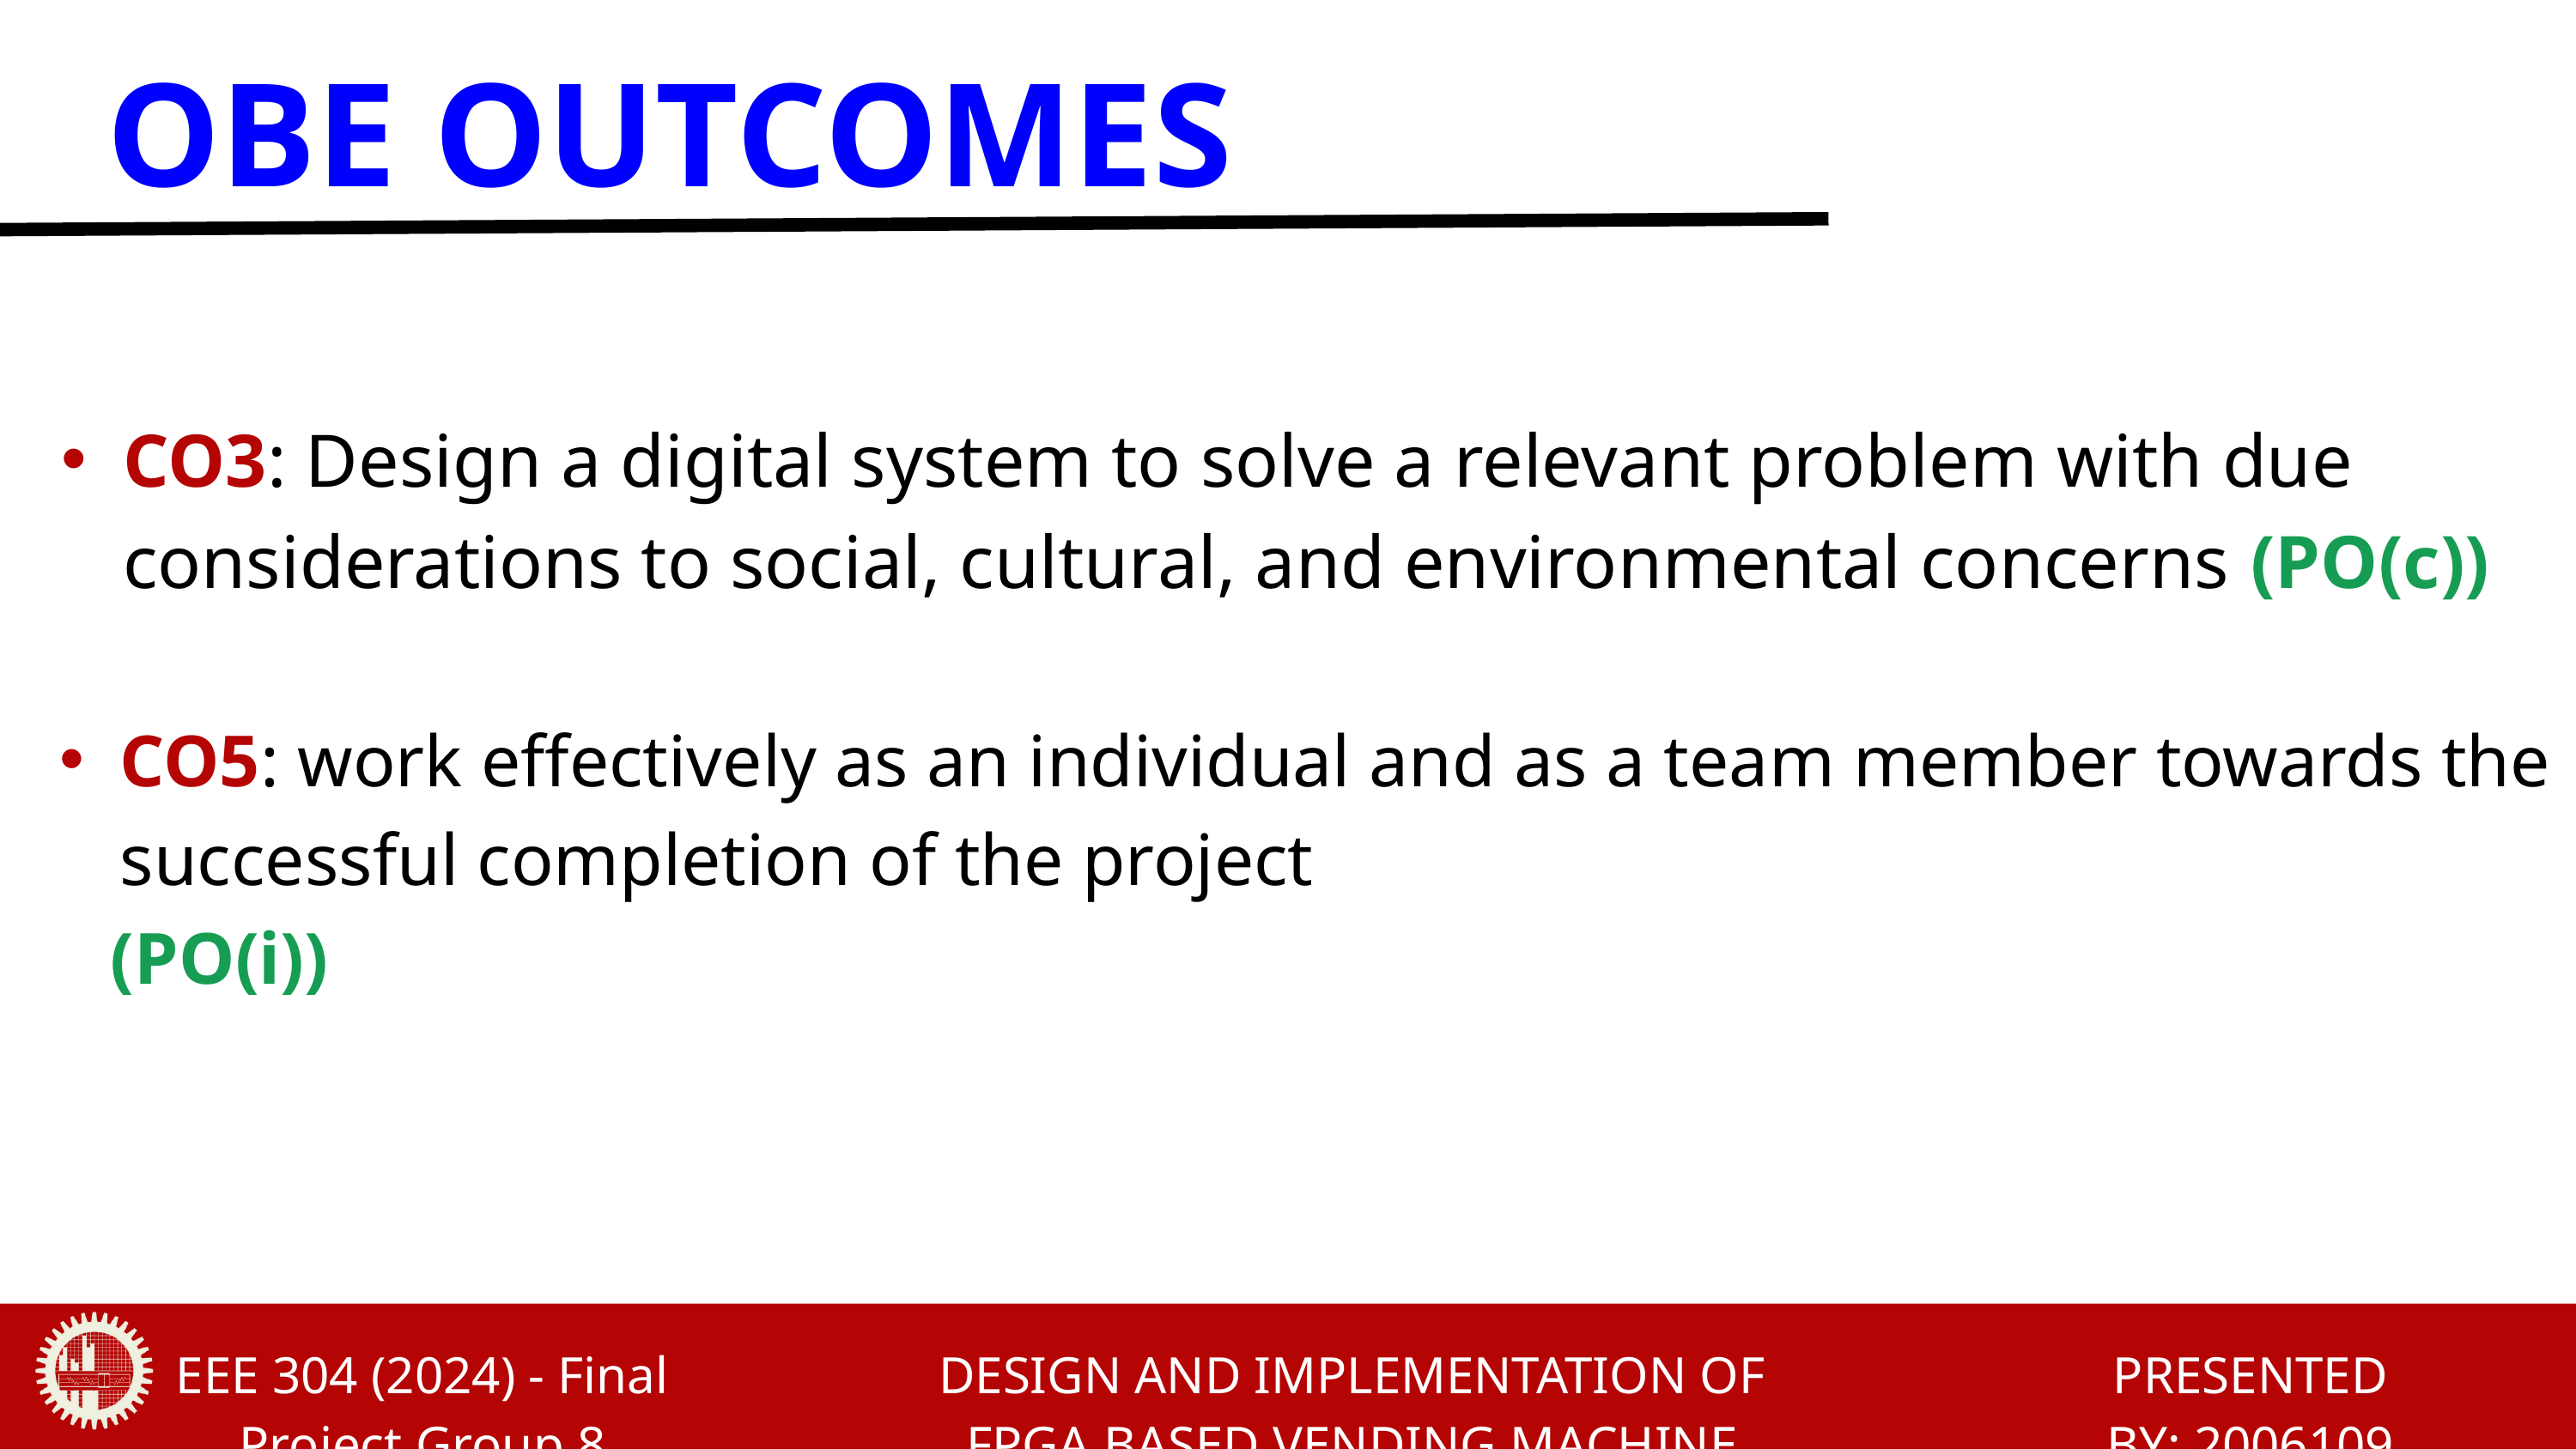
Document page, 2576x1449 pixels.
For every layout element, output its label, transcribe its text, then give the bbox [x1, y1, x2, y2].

text_box CO3: Design a digital system to solve a relevant problem with due considerations to social, cultural, and environmental concerns (PO(c)) CO5: work effectively as an individual and as a team member towards the successful completion of the project (PO(i)) [0, 300, 2576, 999]
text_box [0, 1303, 2576, 1449]
text_box OBE OUTCOMES [27, 15, 1314, 215]
